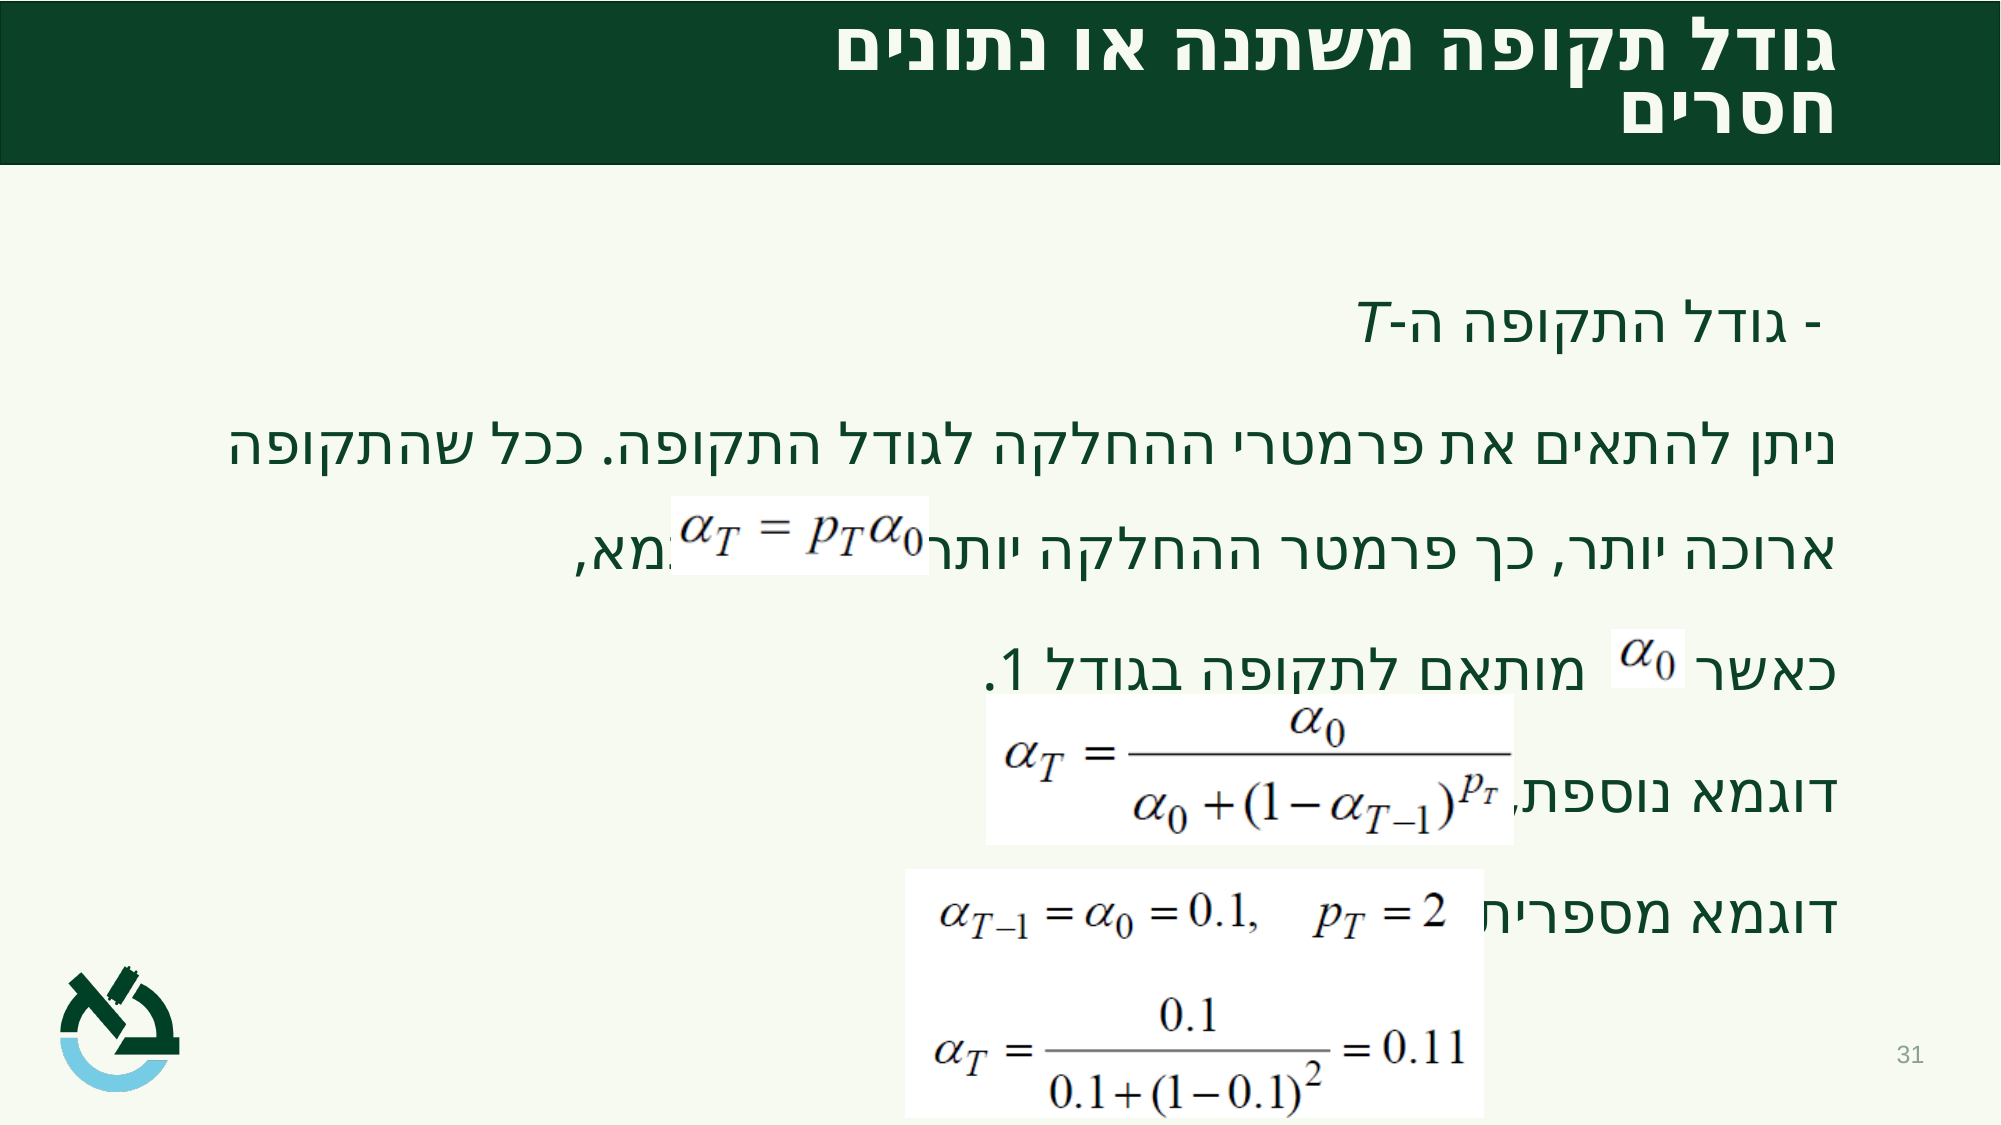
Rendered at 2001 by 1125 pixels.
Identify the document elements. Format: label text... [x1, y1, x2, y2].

picture [905, 869, 1484, 1118]
picture [986, 694, 1514, 845]
picture [1610, 629, 1685, 688]
slide_number 31 [1861, 1023, 1940, 1084]
title גודל תקופה משתנה או נתונים חסרים [645, 1, 1855, 165]
picture [671, 496, 929, 575]
